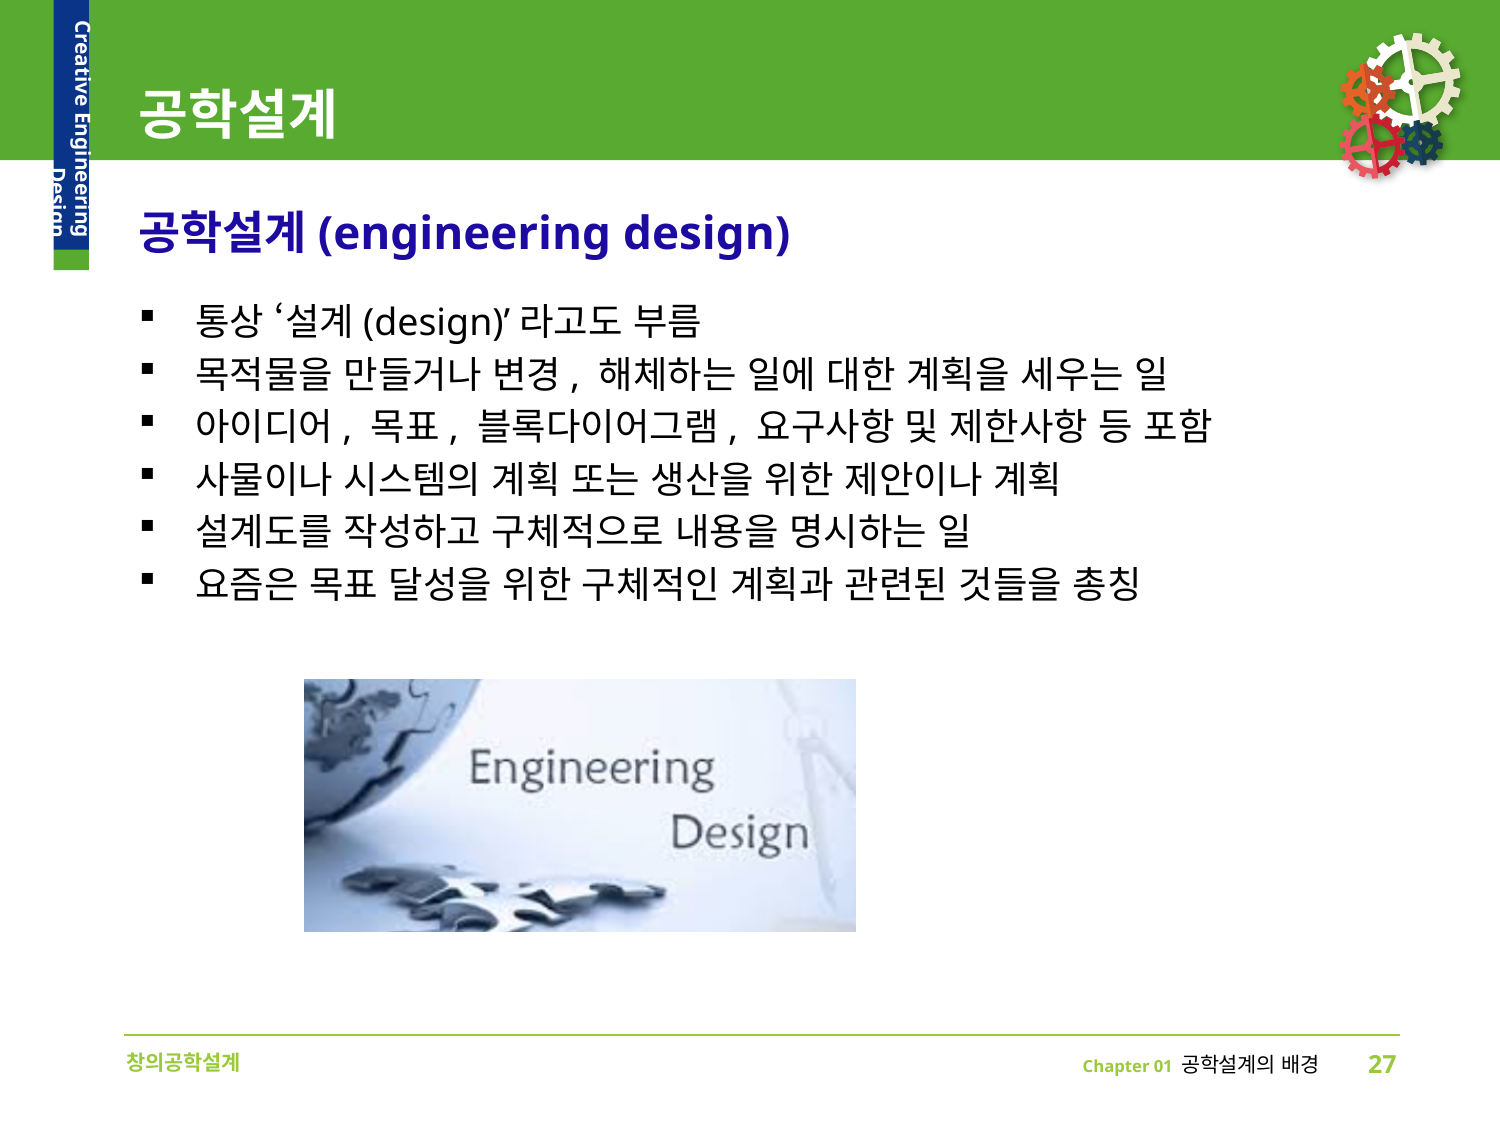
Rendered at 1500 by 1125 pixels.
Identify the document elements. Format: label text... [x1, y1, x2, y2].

list 통상 ‘설계(design)’라고도 부름 목적물을 만들거나 변경, 해체하는 일에 대한 계획을 세우는 일 아이디어, 목표, 블록다이어그램, 요구사항 및 제한사항 등 포함 사물이나 시스템의 계획 또는 생산을 위한 제안이나 계획 설계도를 작성하고 구체적으로 내용을 명시하는 일 요즘은 목표 달성을 위한 구체적인 계획과 관련된 것들을 총칭 [123, 290, 1400, 882]
picture [304, 679, 856, 932]
title 공학설계 [123, 66, 1400, 159]
list 공학설계(engineering design) [123, 196, 1400, 290]
